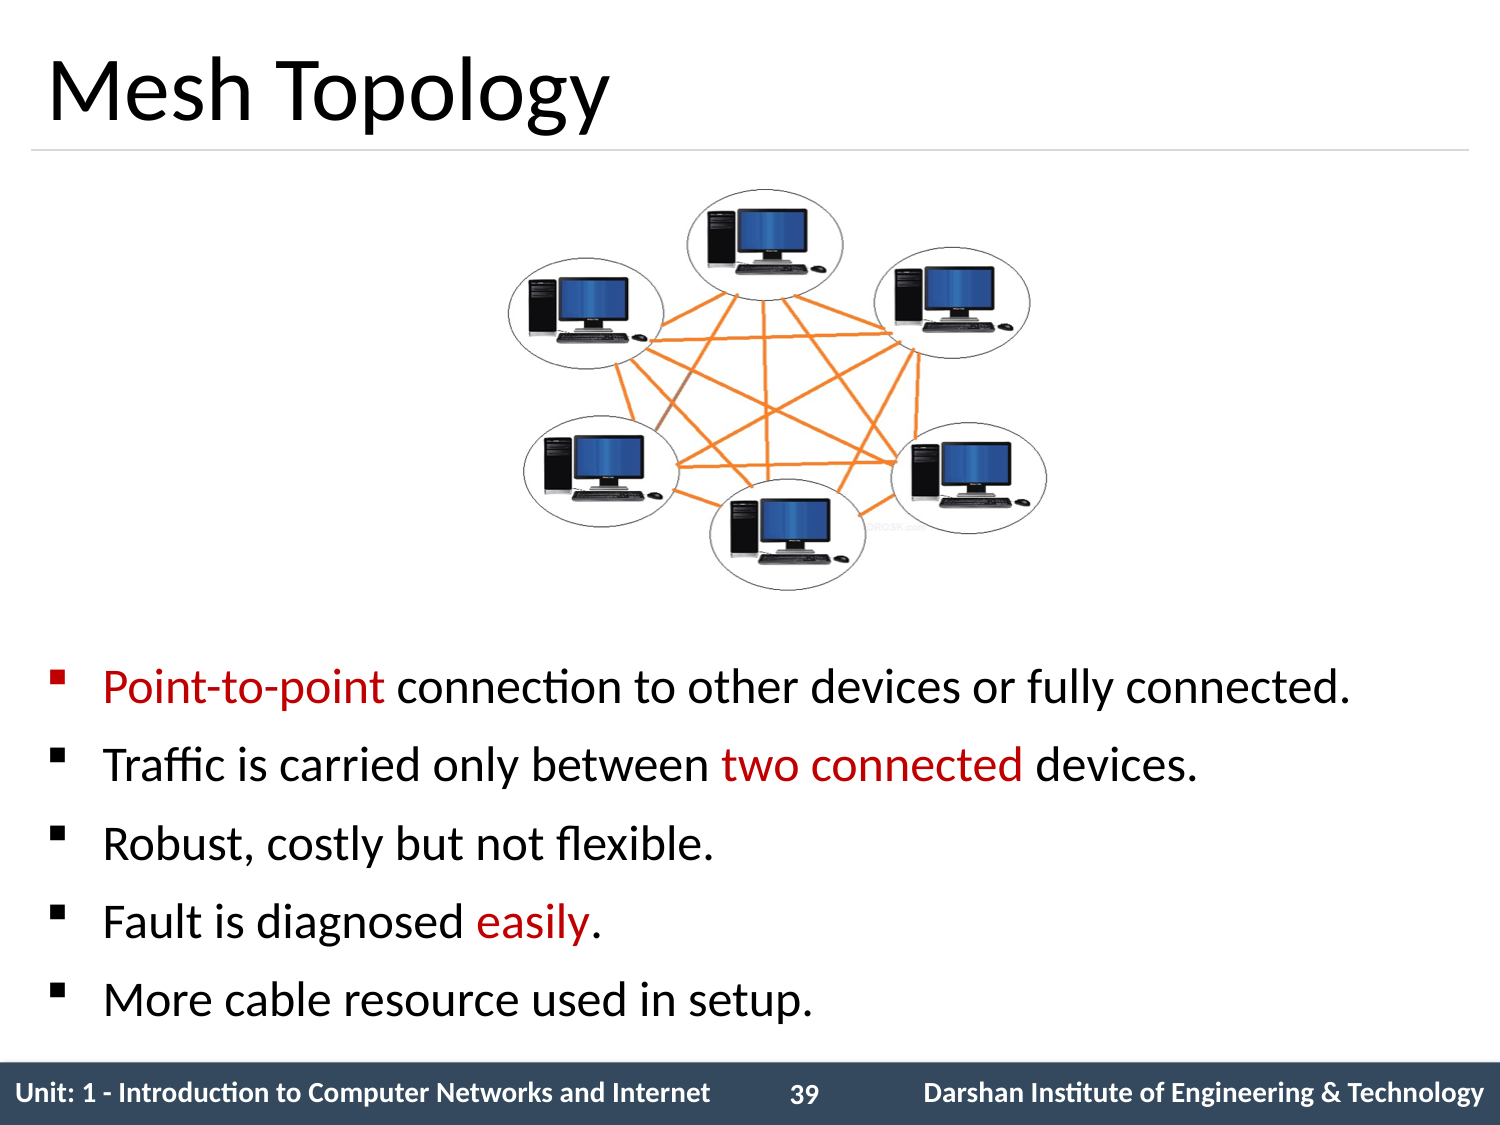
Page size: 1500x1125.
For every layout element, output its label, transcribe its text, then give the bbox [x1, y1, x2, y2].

title Mesh Topology [31, 17, 1469, 150]
list Point-to-point connection to other devices or fully connected. Traffic is carried only between two connected devices. Robust, costly but not flexible. Fault is diagnosed easily. More cable resource used in setup. [31, 162, 1469, 1038]
picture [487, 187, 1113, 593]
